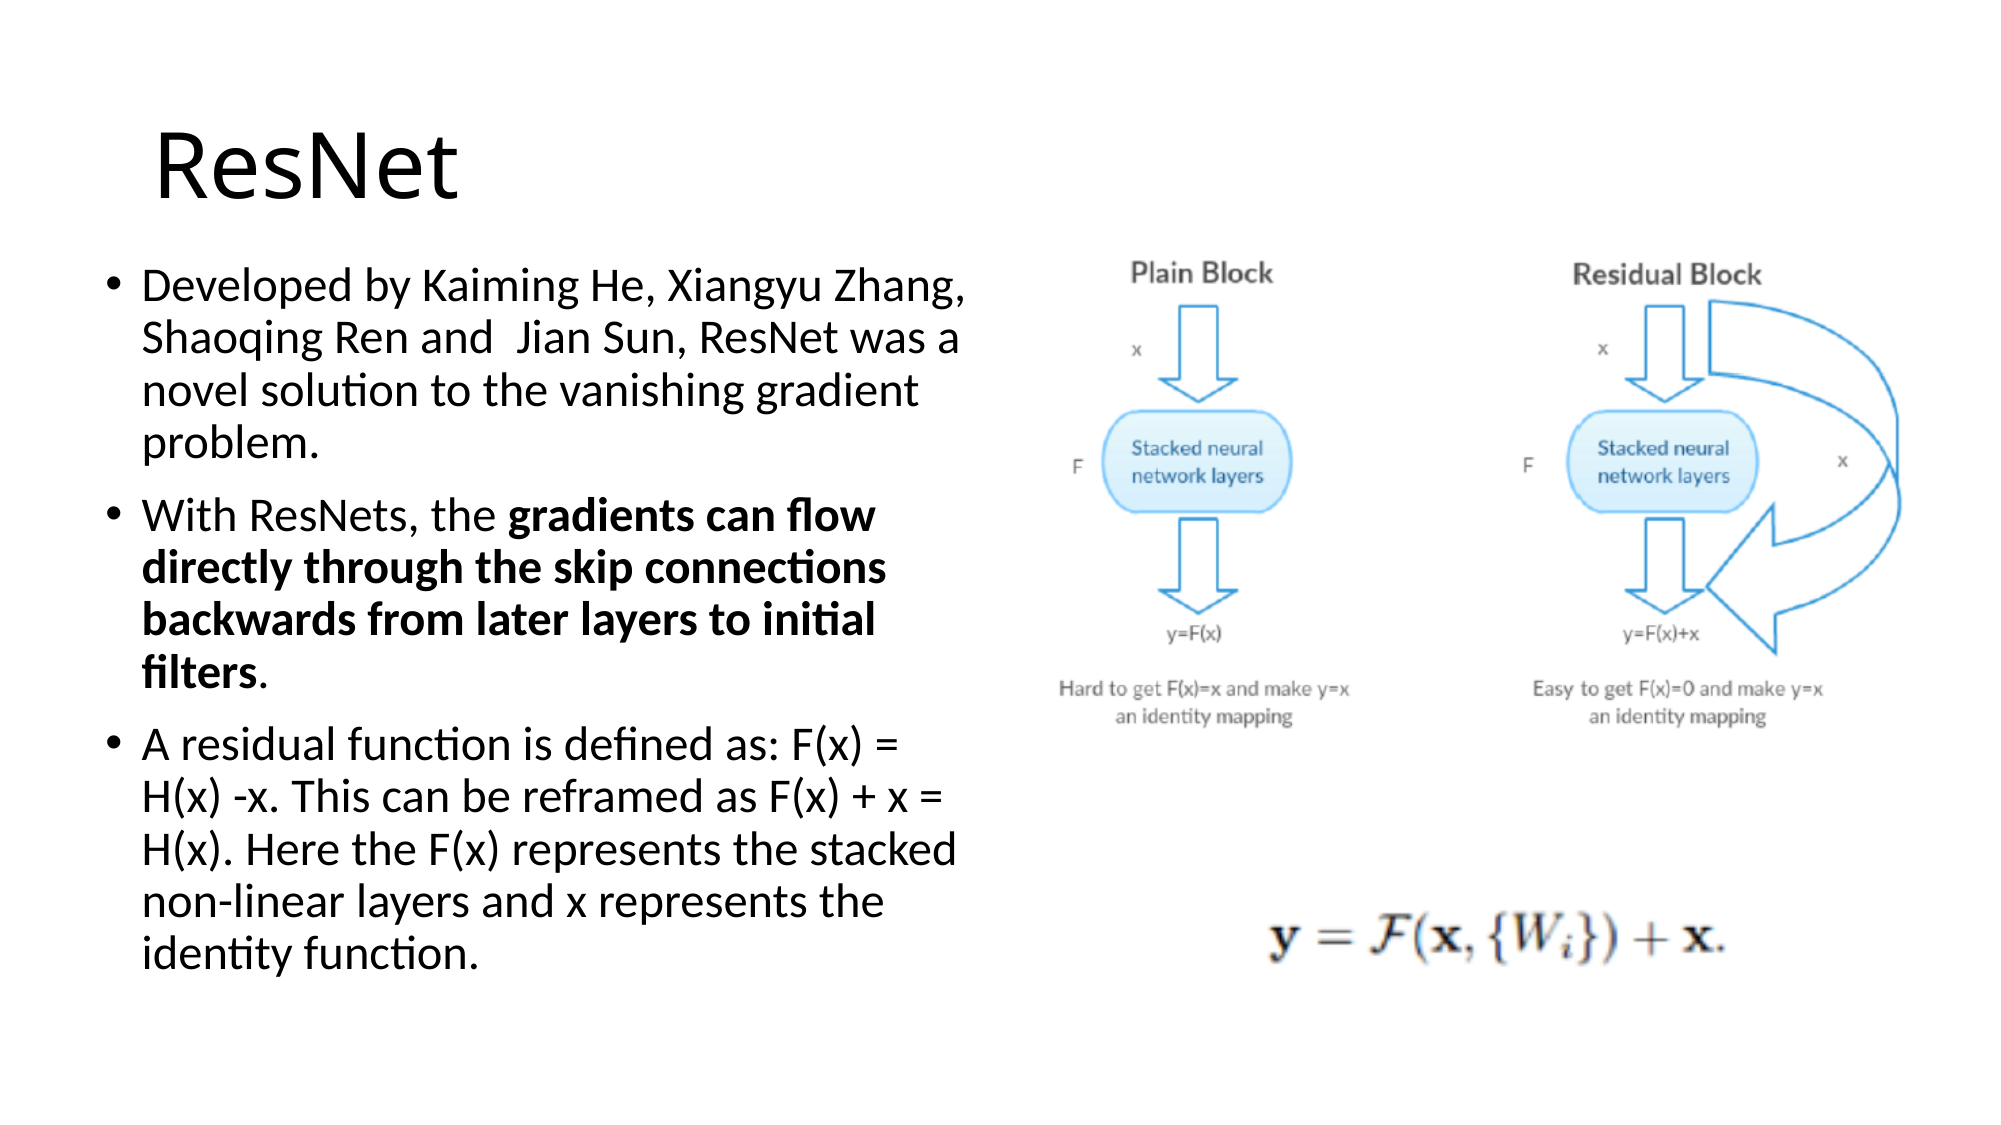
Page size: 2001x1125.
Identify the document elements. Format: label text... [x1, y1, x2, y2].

title ResNet [137, 59, 1863, 252]
picture [1183, 845, 1895, 1032]
list Developed by Kaiming He, Xiangyu Zhang, Shaoqing Ren and Jian Sun, ResNet was a novel solution to the vanishing gradient problem. With ResNets, the gradients can flow directly through the skip connections backwards from later layers to initial filters. A residual function is defined as: F(x) = H(x) -x. This can be reframed as F(x) + x = H(x). Here the F(x) represents the stacked non-linear layers and x represents the identity function. [90, 252, 996, 990]
picture [972, 186, 1976, 753]
